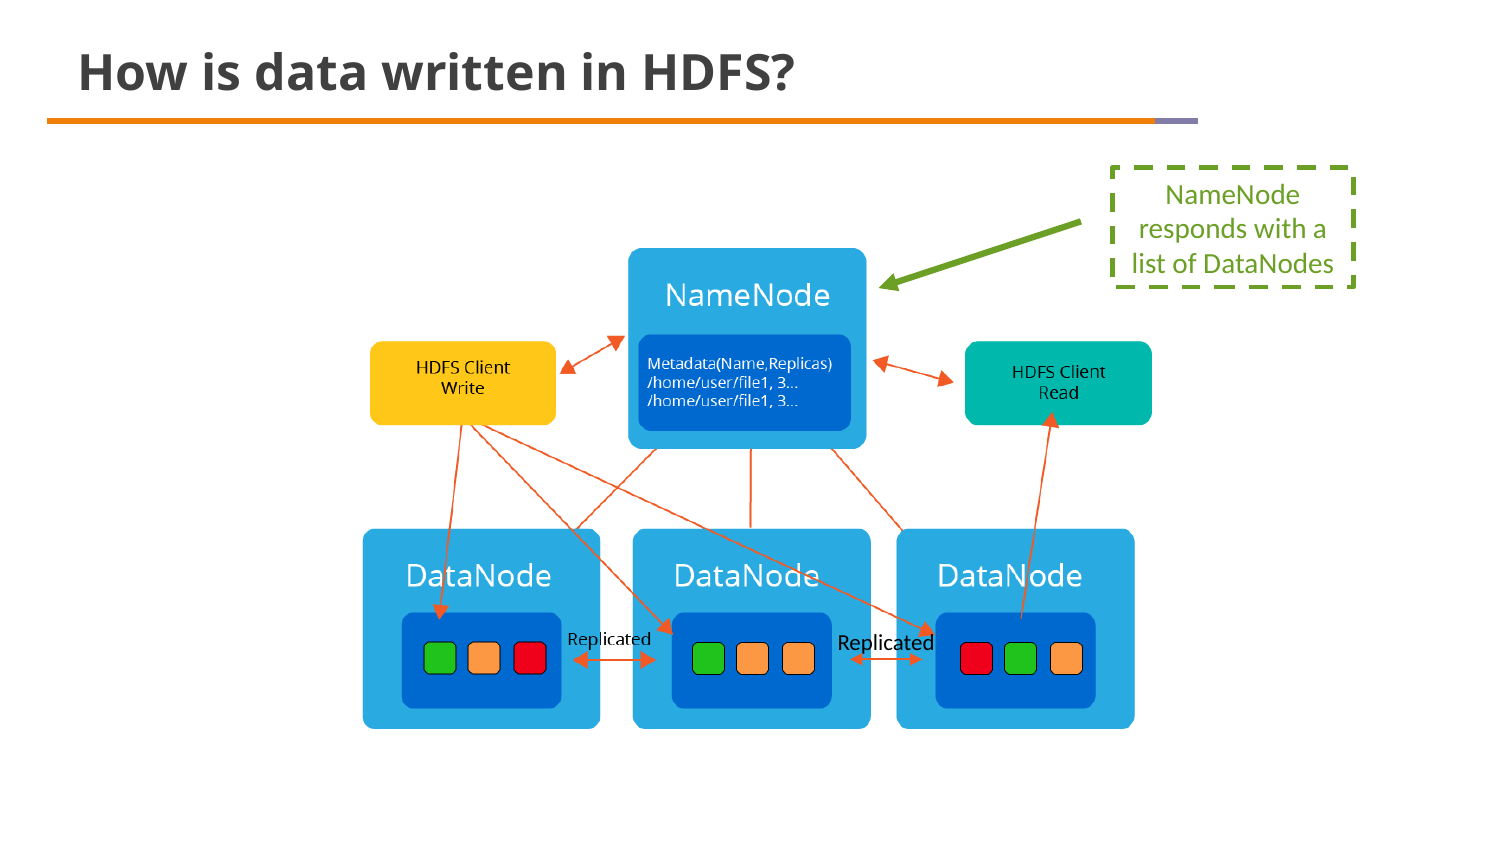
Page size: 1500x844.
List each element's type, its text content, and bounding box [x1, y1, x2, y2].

text_box NameNode responds with a list of DataNodes [1112, 167, 1354, 288]
picture [217, 193, 1213, 754]
text_box How is data written in HDFS? [77, 23, 1143, 119]
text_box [878, 221, 1081, 289]
